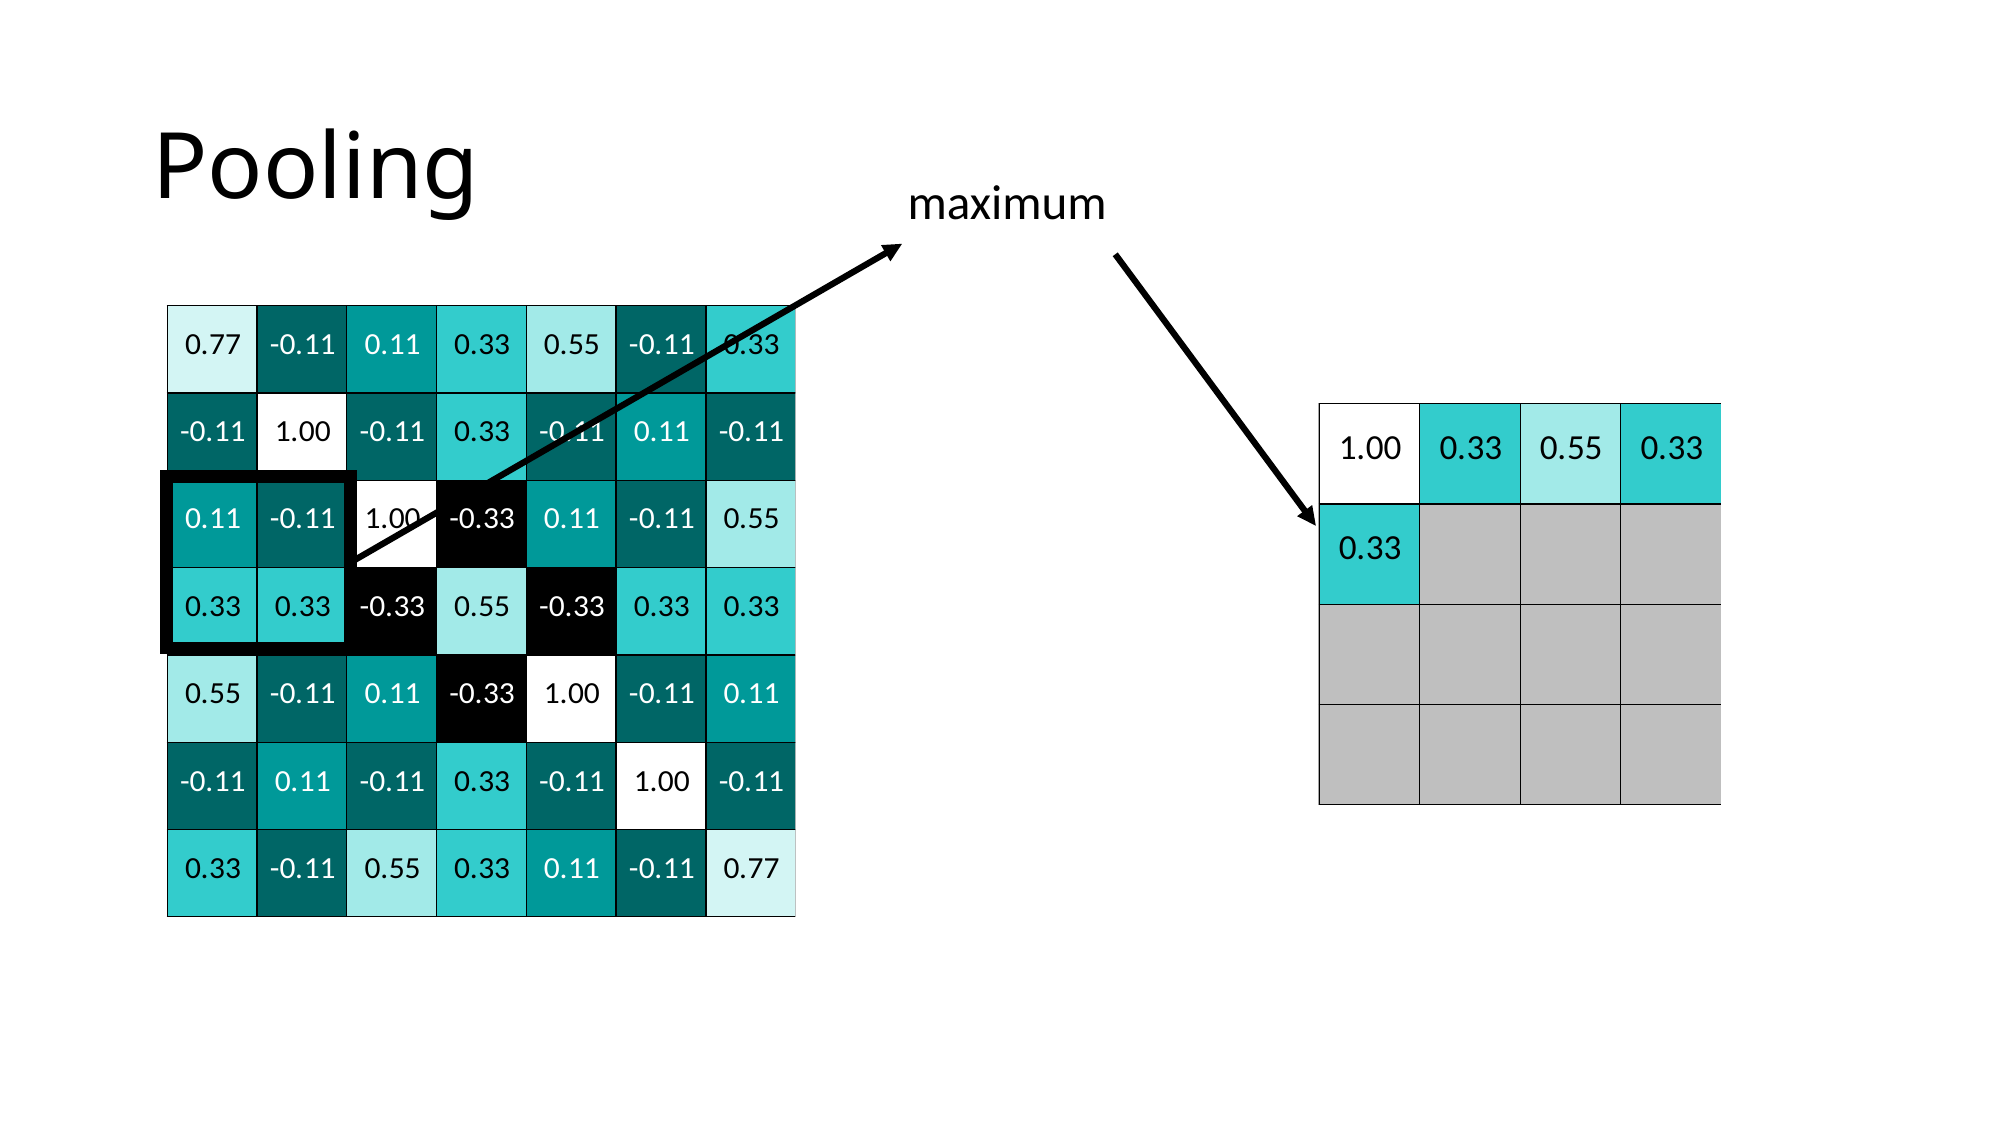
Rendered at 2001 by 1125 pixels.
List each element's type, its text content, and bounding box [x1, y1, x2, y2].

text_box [1115, 254, 1316, 526]
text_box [350, 243, 902, 563]
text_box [166, 476, 351, 649]
title Pooling [137, 59, 1863, 278]
picture [1318, 403, 1723, 806]
picture [166, 563, 797, 918]
picture [166, 305, 350, 476]
text_box maximum [878, 153, 1137, 254]
